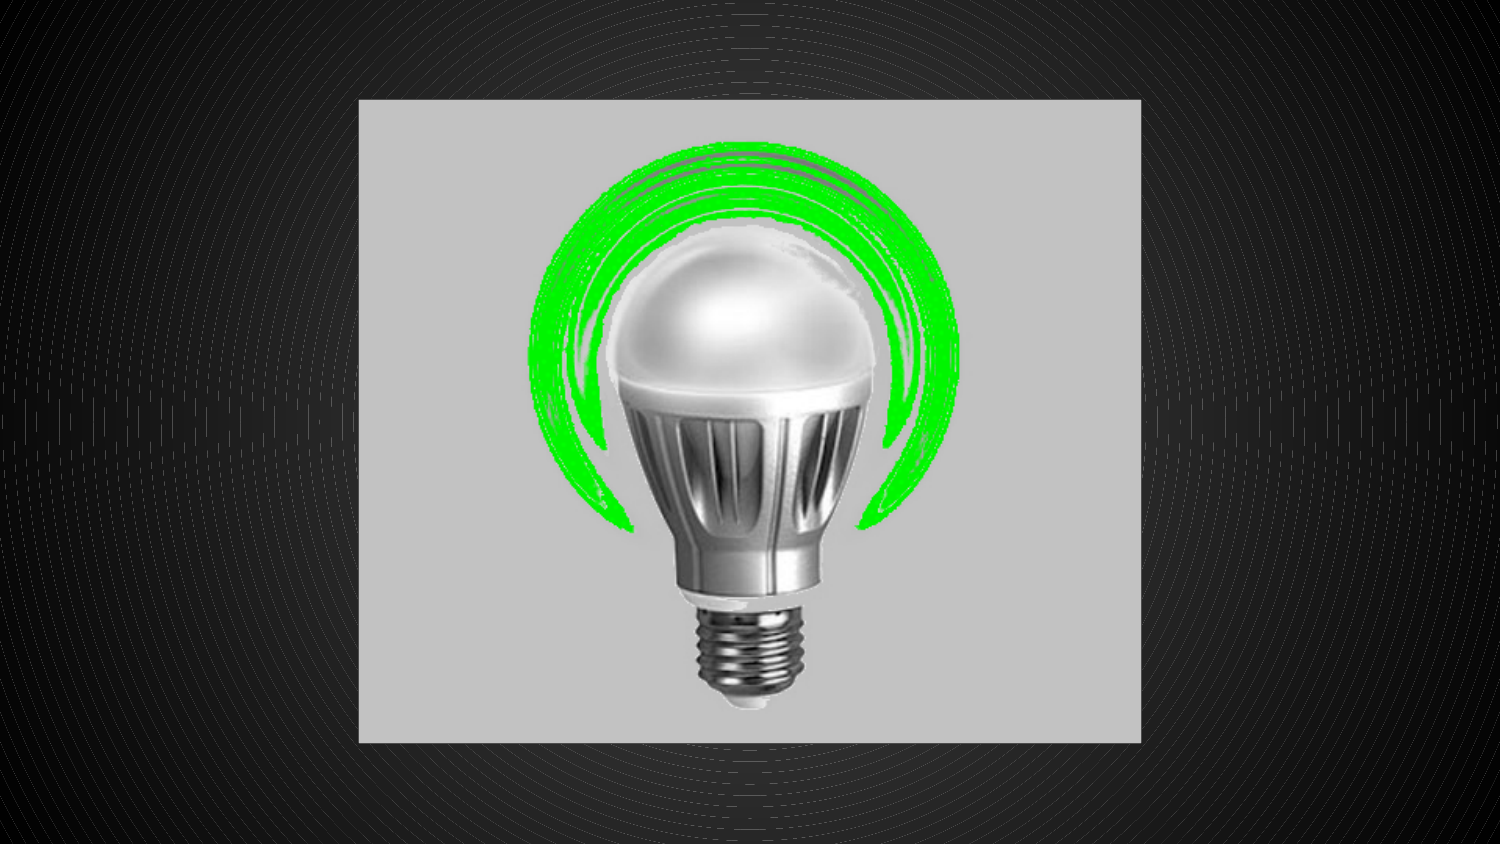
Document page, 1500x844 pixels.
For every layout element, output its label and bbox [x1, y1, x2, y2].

picture [359, 100, 1141, 744]
